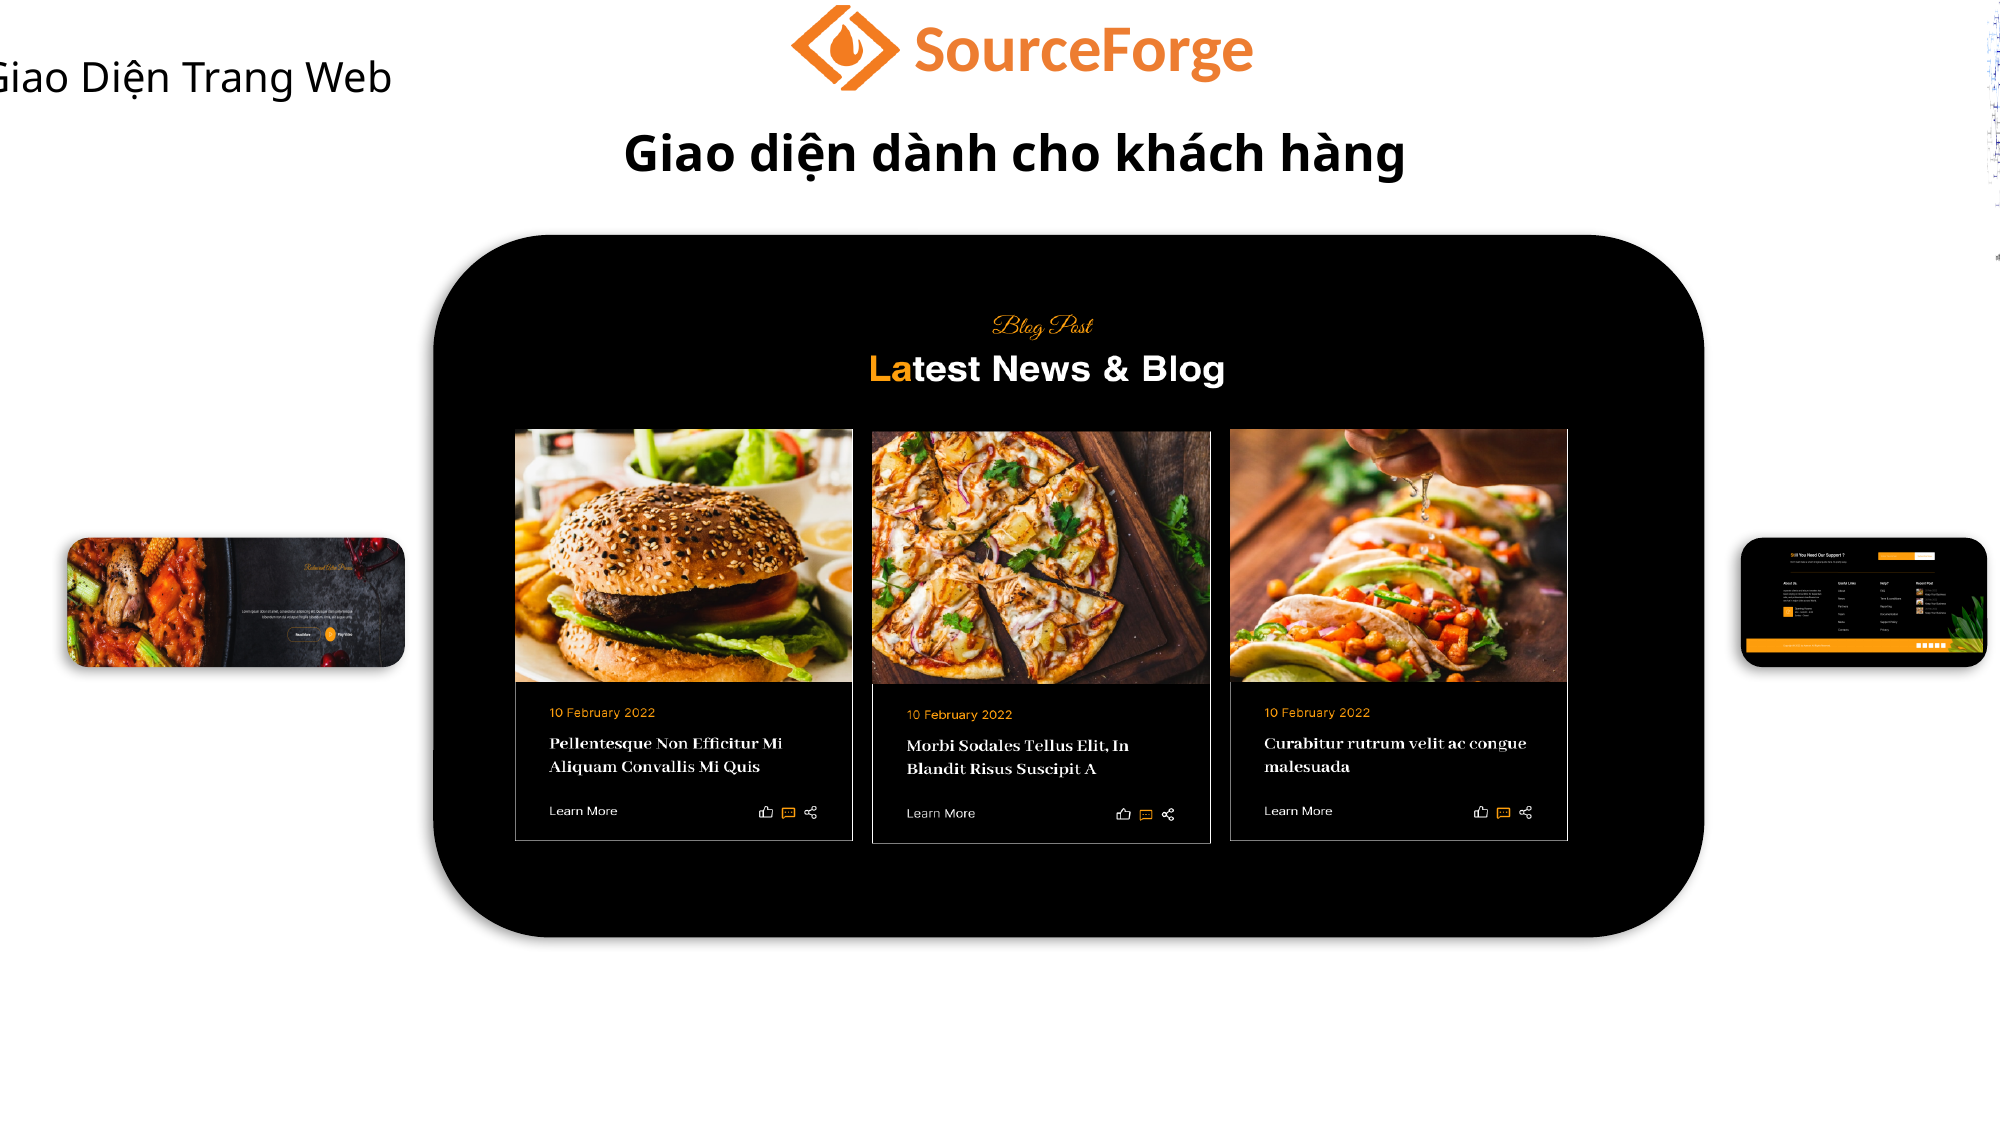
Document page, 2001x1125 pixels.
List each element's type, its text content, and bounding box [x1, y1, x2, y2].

picture [67, 537, 405, 668]
picture [1987, 0, 2000, 270]
text_box Giao Diện Trang Web [0, 42, 408, 108]
picture [433, 234, 1705, 938]
text_box Giao diện dành cho khách hàng [608, 113, 1423, 189]
picture [791, 0, 900, 96]
picture [1740, 537, 1988, 668]
text_box SourceForge [900, 0, 1345, 92]
